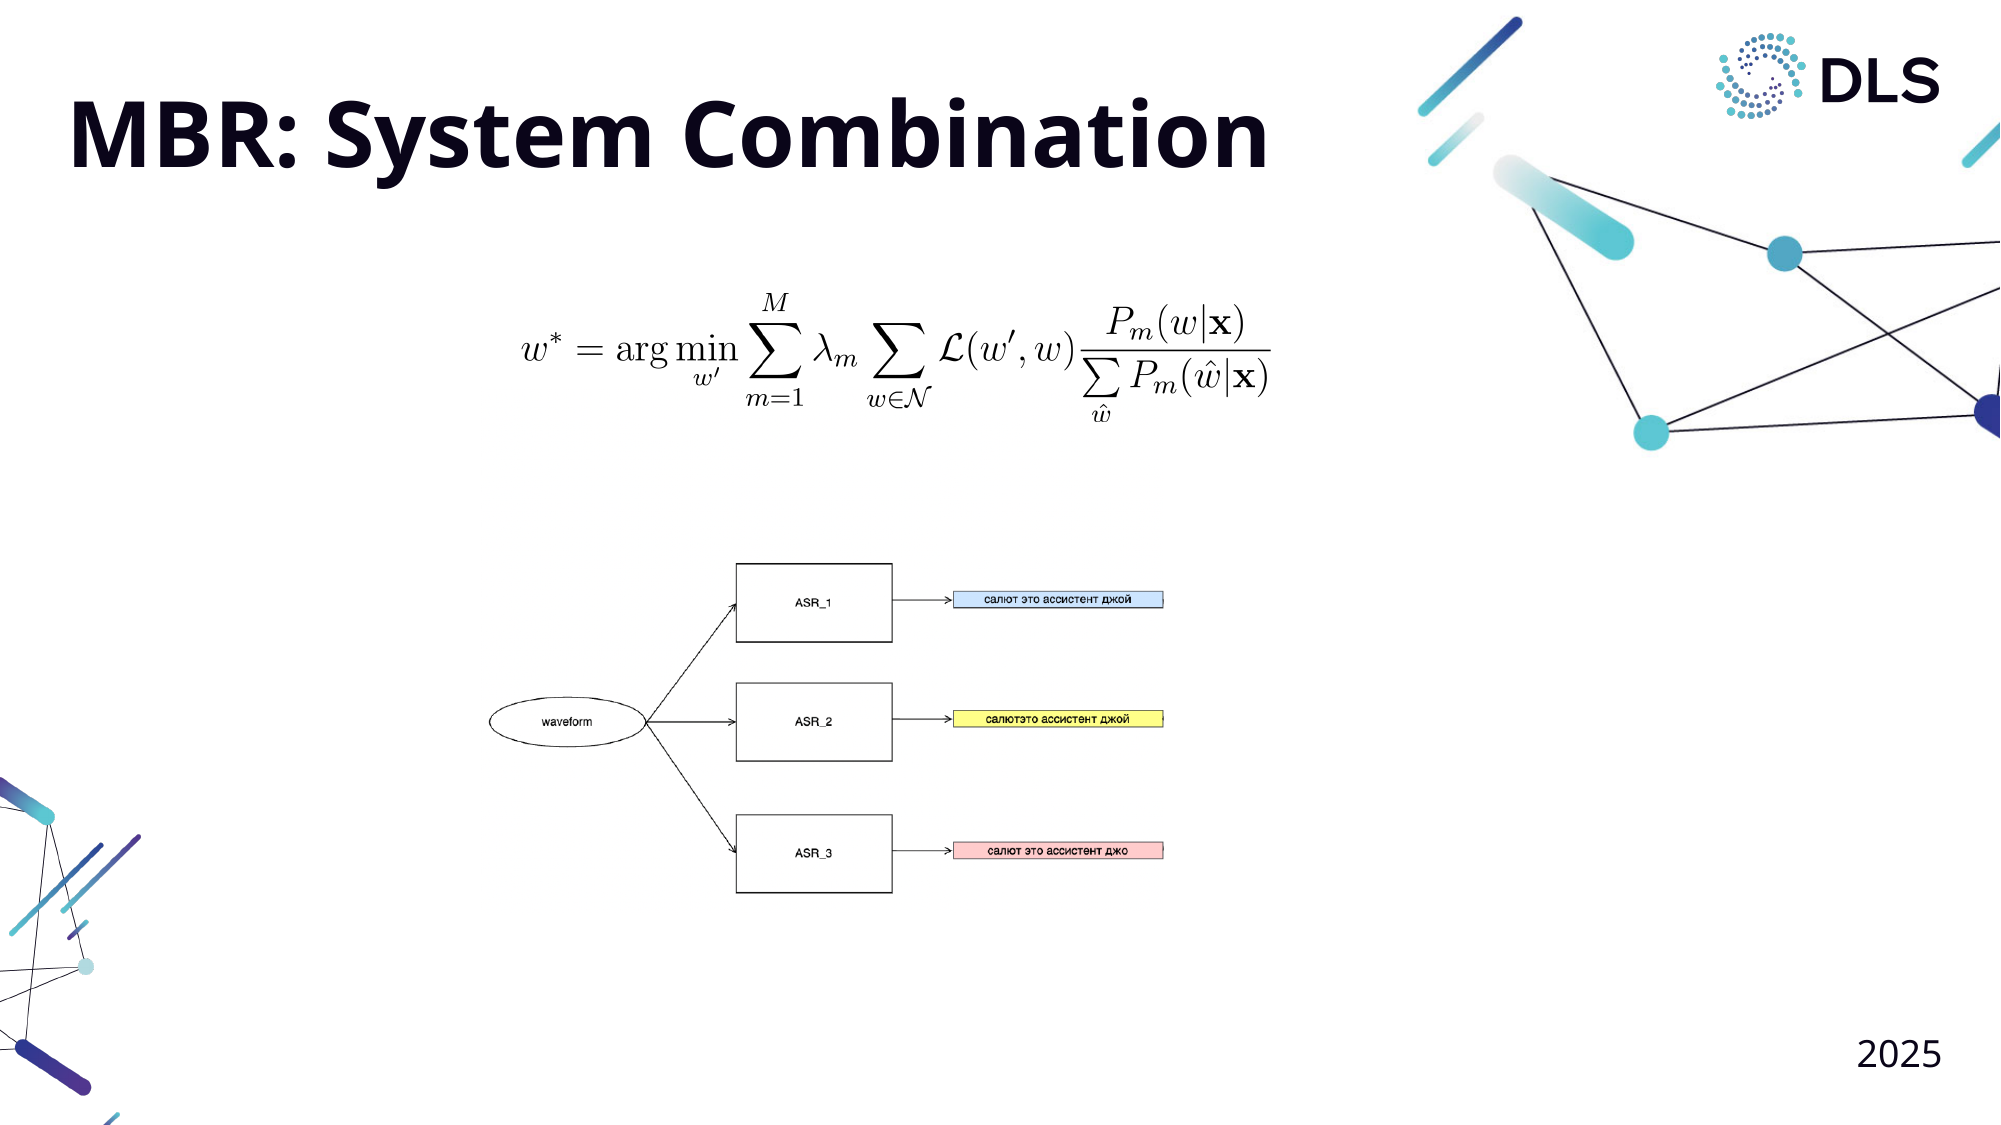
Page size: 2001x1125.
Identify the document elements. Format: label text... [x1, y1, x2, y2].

picture [0, 0, 2000, 1125]
list 2025 [1745, 1022, 1958, 1079]
title MBR: System Combination [51, 72, 1449, 167]
